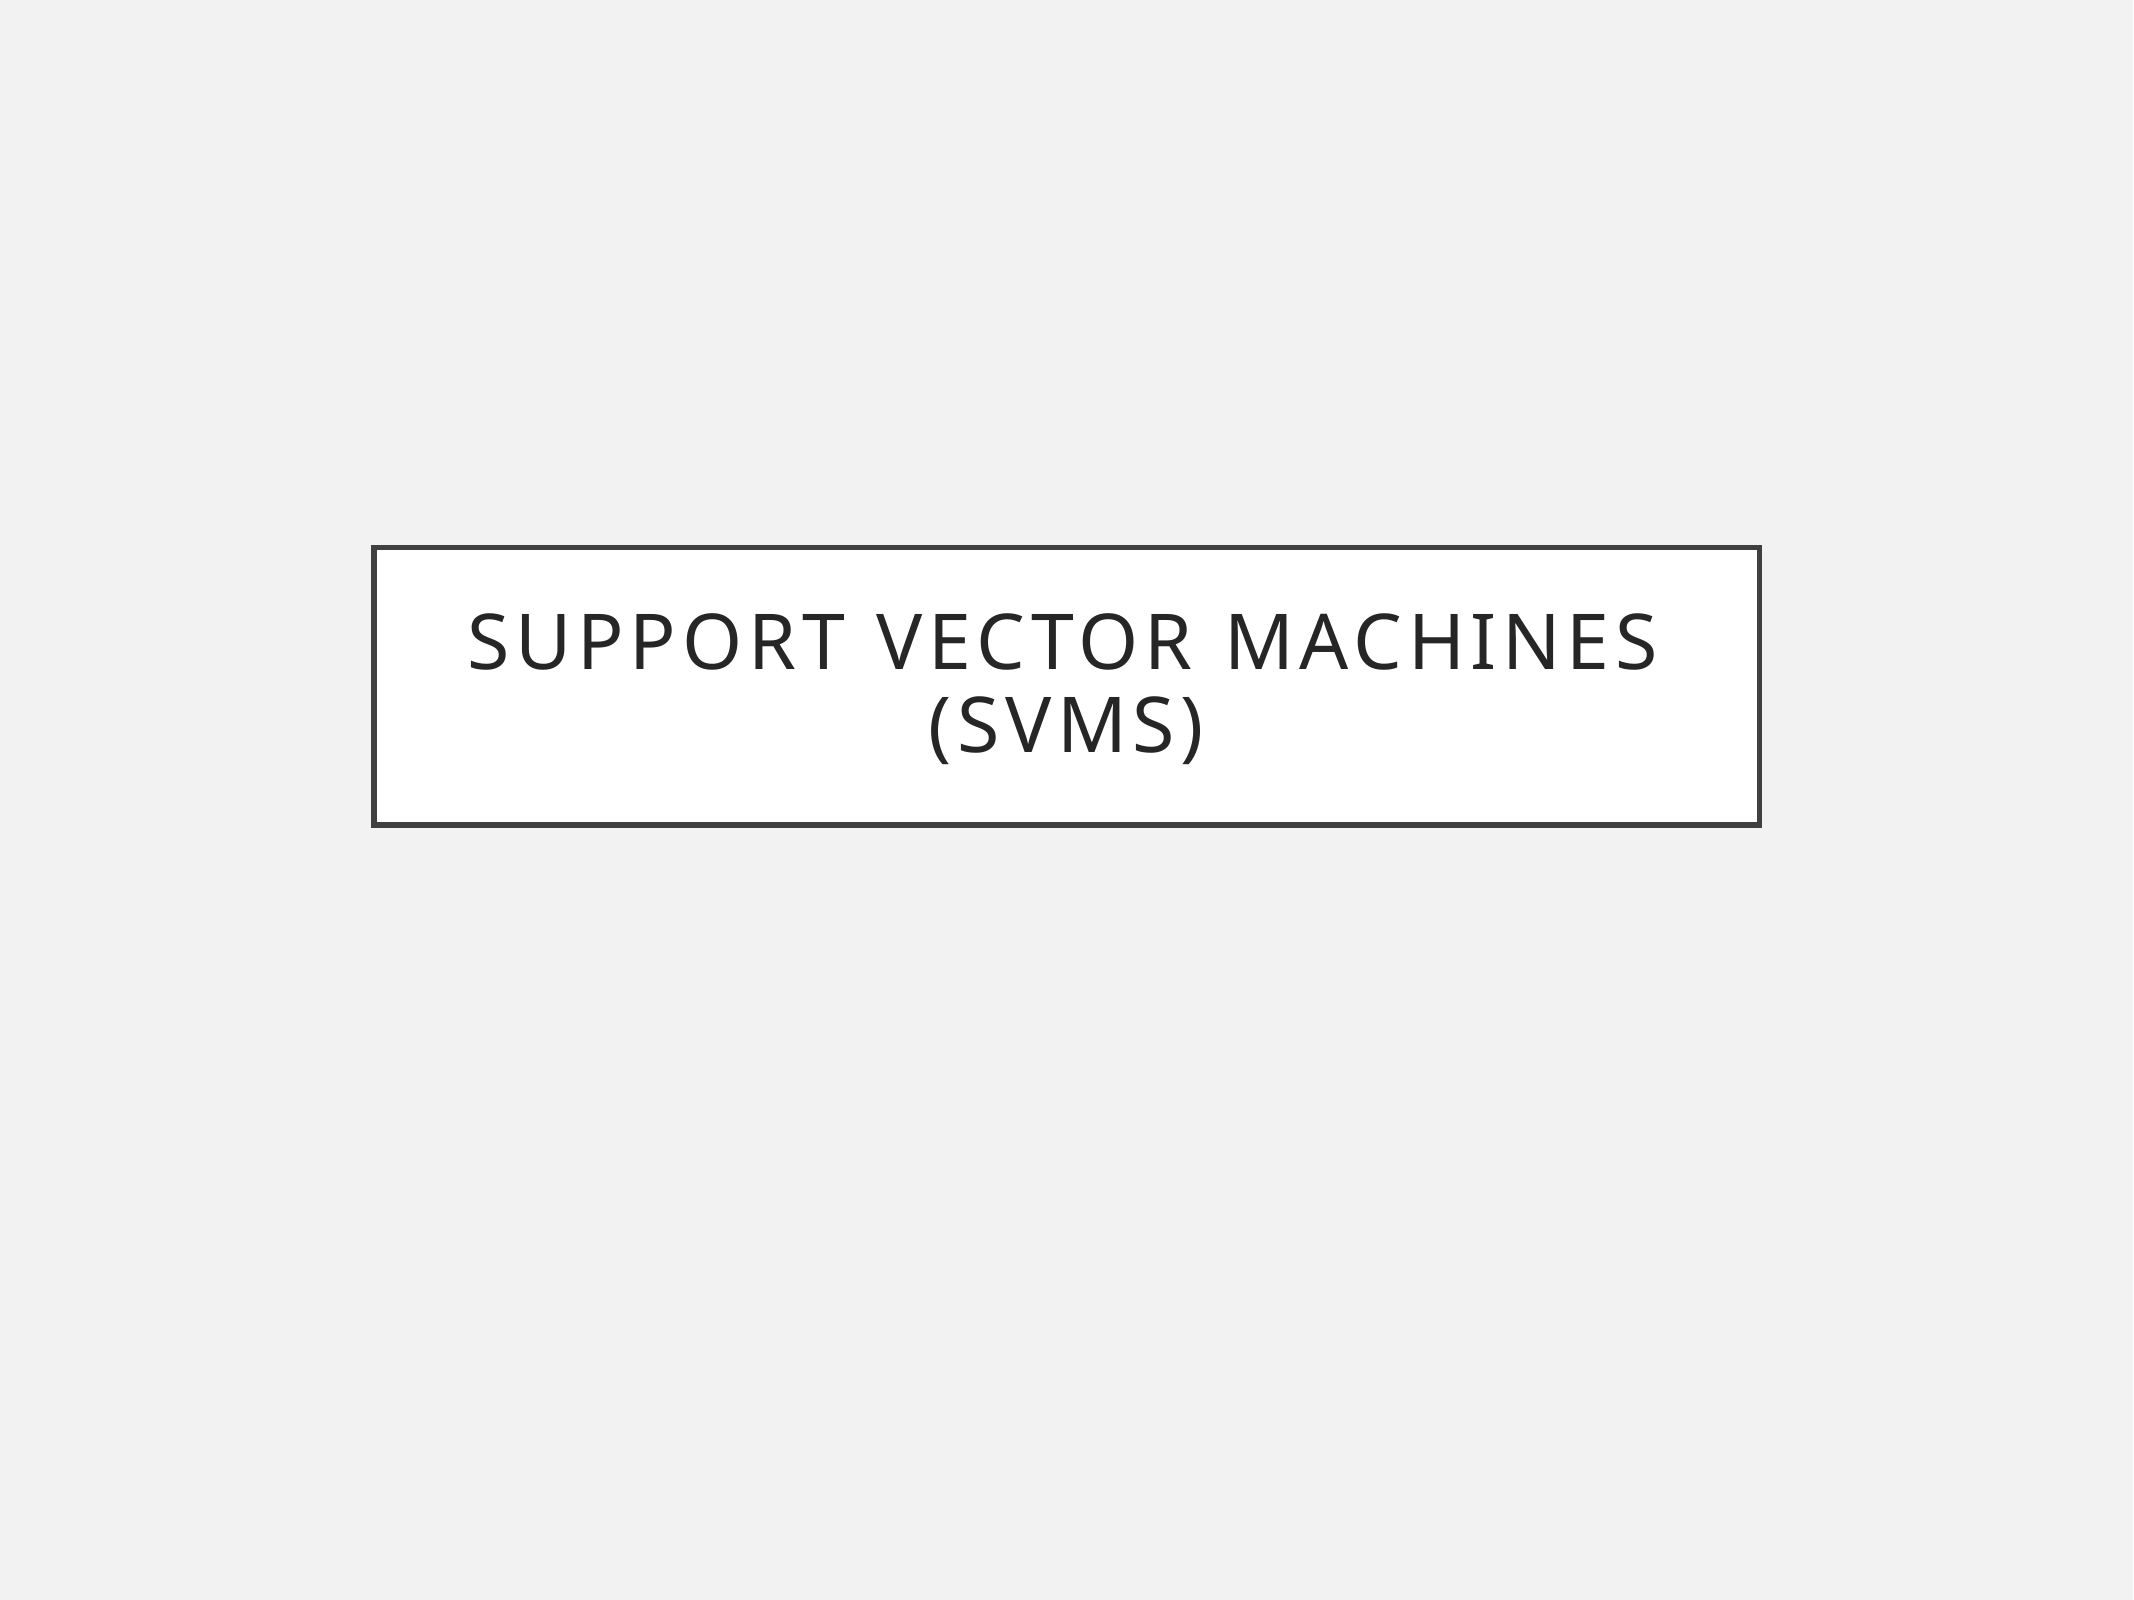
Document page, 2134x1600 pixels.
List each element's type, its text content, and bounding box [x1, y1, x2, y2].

title support vector machines (SVMs) [371, 545, 1762, 828]
